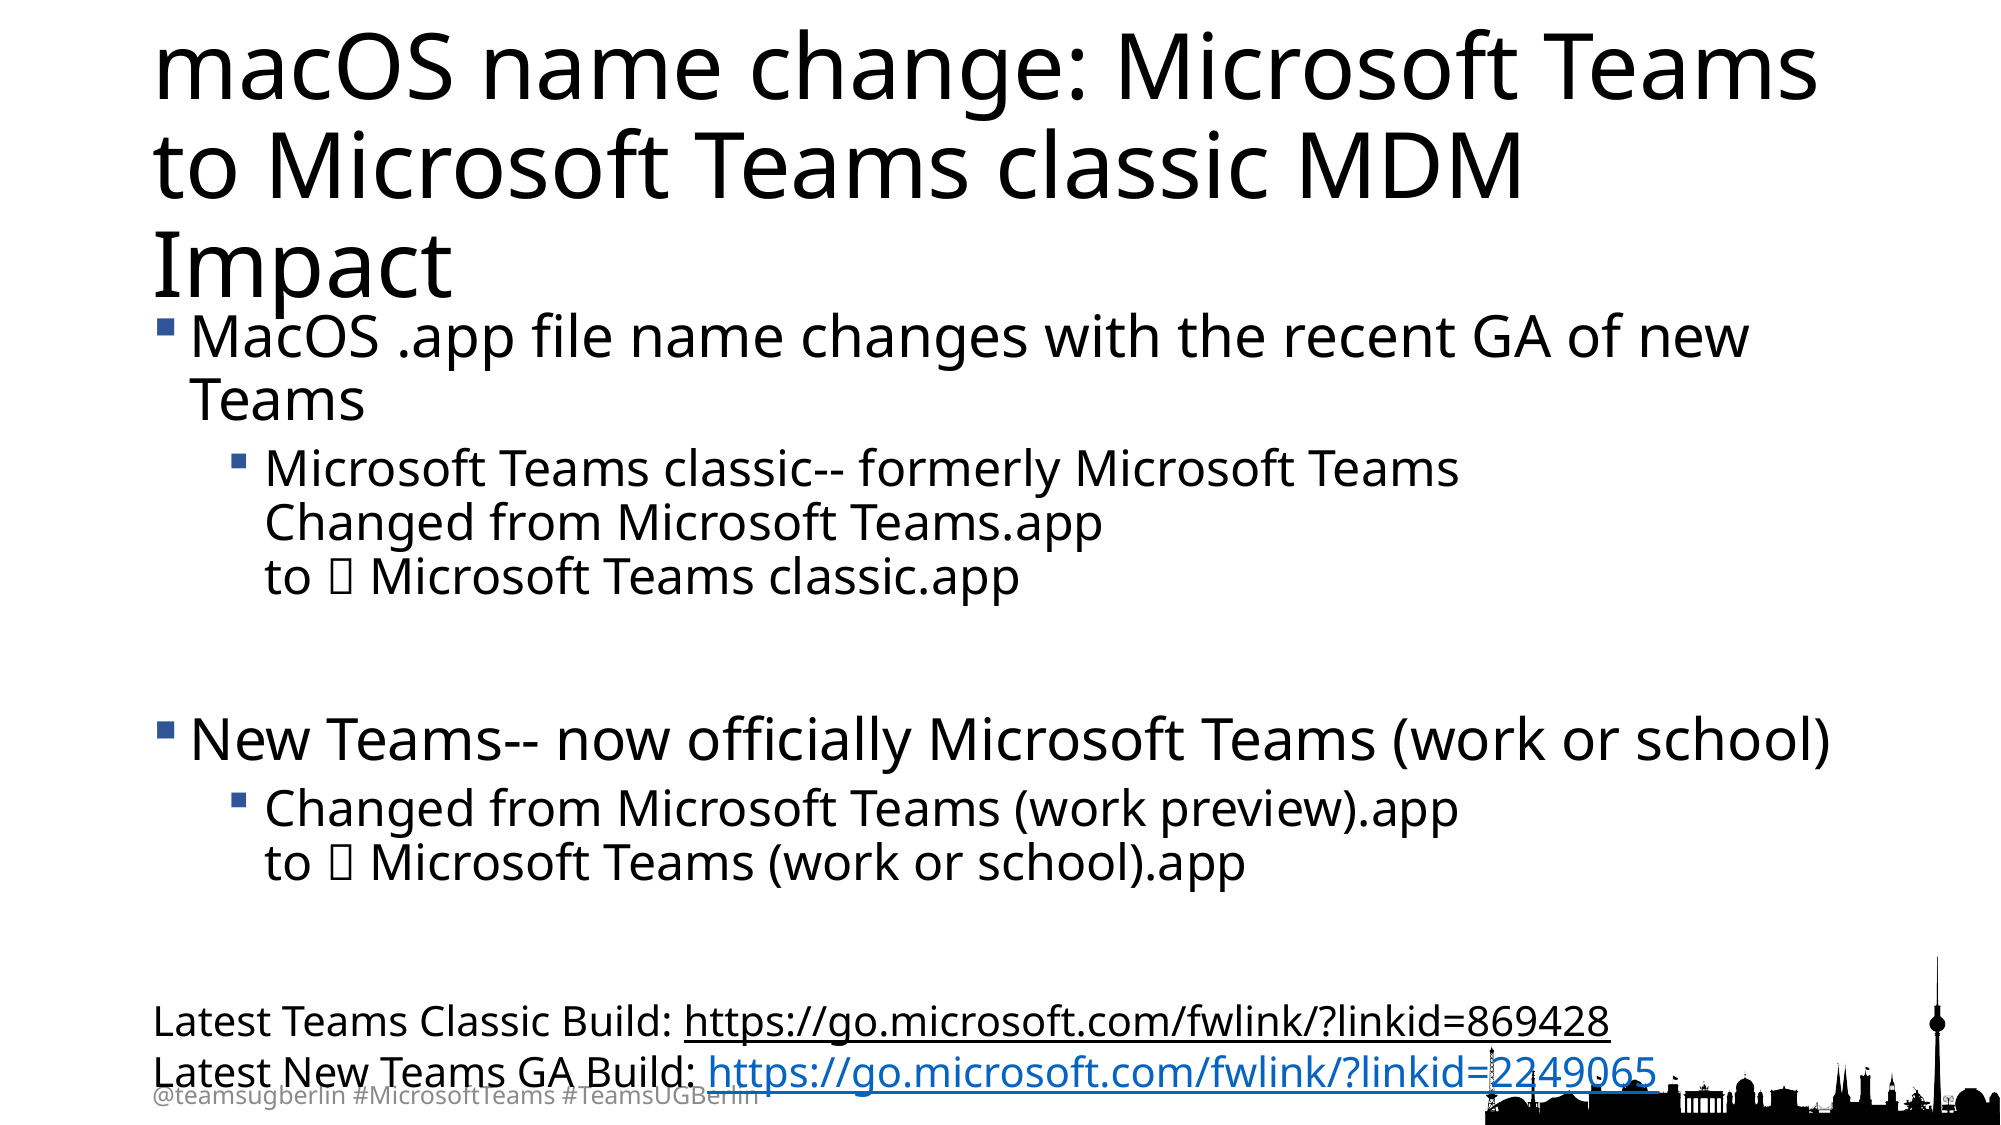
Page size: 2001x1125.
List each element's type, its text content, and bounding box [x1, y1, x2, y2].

title macOS name change: Microsoft Teams to Microsoft Teams classic MDM Impact [137, 59, 1863, 278]
list MacOS .app file name changes with the recent GA of new Teams Microsoft Teams classic-- formerly Microsoft Teams Changed from Microsoft Teams.app to  Microsoft Teams classic.app New Teams-- now officially Microsoft Teams (work or school) Changed from Microsoft Teams (work preview).app to  Microsoft Teams (work or school).app Latest Teams Classic Build: https://go.microsoft.com/fwlink/?linkid=869428 Latest New Teams GA Build: https://go.microsoft.com/fwlink/?linkid=2249065 [137, 299, 1863, 1014]
picture [1485, 914, 2000, 1125]
